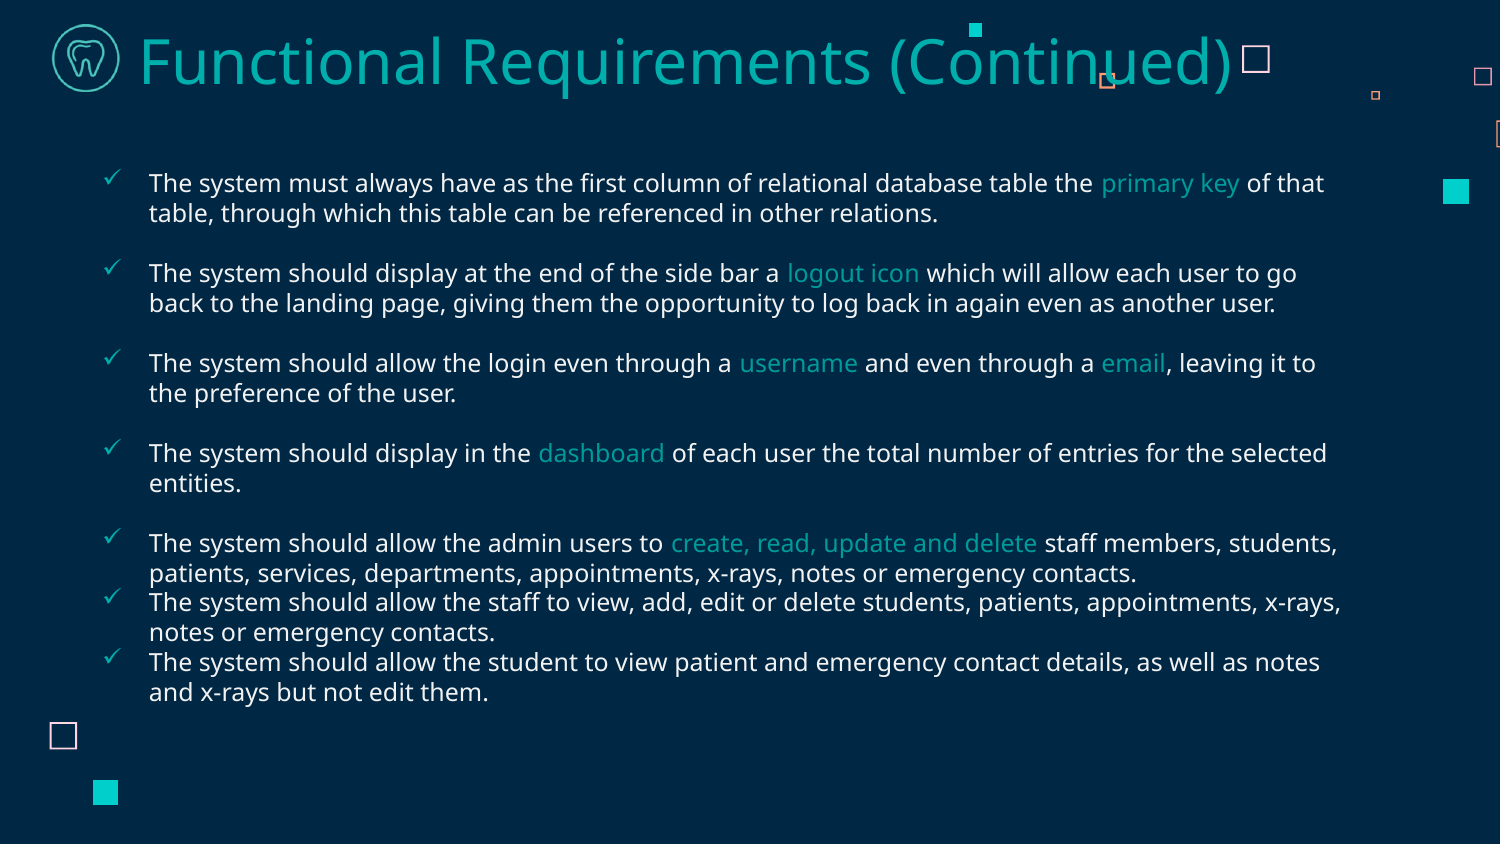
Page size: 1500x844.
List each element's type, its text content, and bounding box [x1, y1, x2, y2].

picture [50, 24, 124, 92]
text_box Functional Requirements (Continued) [123, 21, 1377, 112]
text_box The system must always have as the first column of relational database table the primary key of that table, through which this table can be referenced in other relations. The system should display at the end of the side bar a logout icon which will allow each user to go back to the landing page, giving them the opportunity to log back in again even as another user. The system should allow the login even through a username and even through a email, leaving it to the preference of the user. The system should display in the dashboard of each user the total number of entries for the selected entities. The system should allow the admin users to create, read, update and delete staff members, students, patients, services, departments, appointments, x-rays, notes or emergency contacts. The system should allow the staff to view, add, edit or delete students, patients, appointments, x-rays, notes or emergency contacts. The system should allow the student to view patient and emergency contact details, as well as notes and x-rays but not edit them. [87, 160, 1367, 715]
